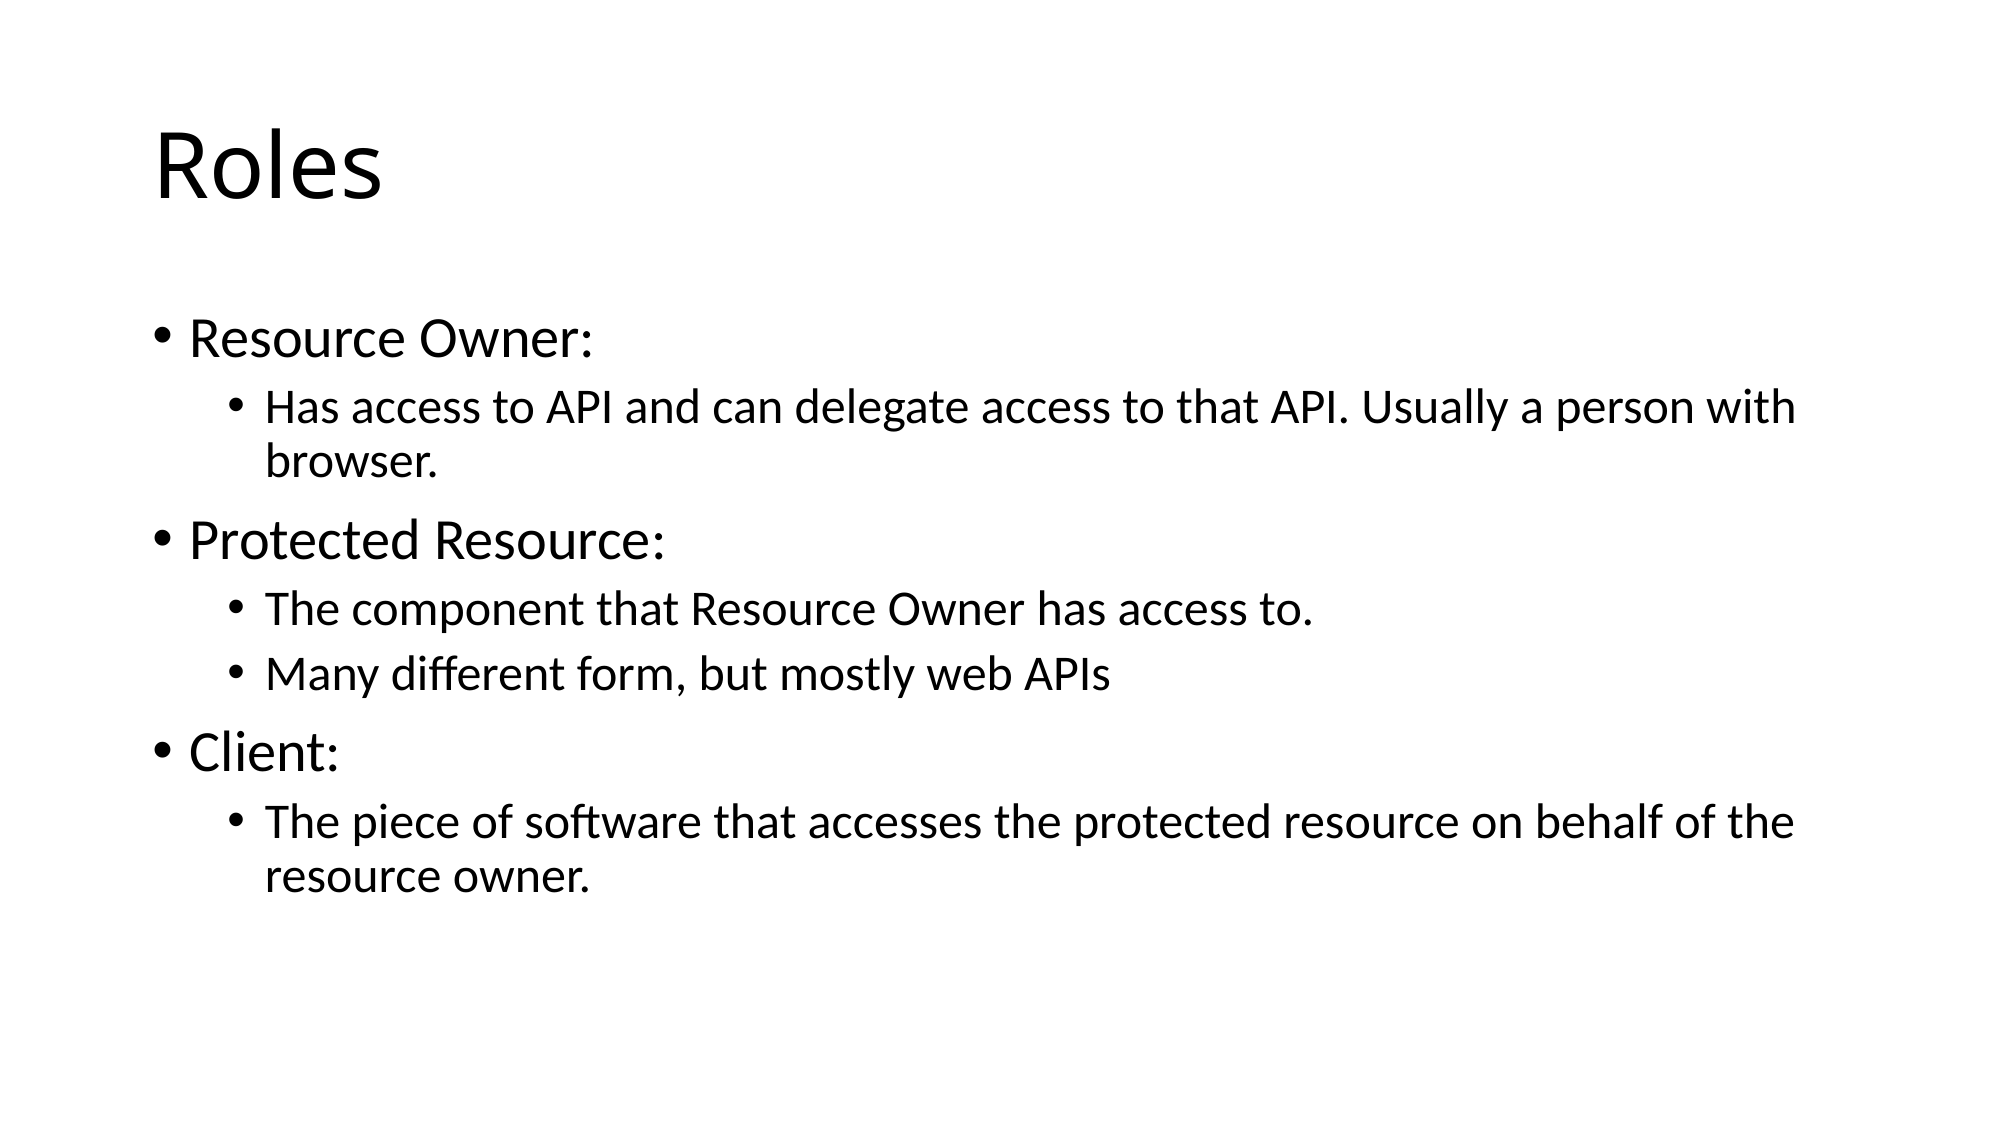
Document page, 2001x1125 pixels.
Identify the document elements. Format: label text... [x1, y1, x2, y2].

title Roles [137, 59, 1863, 278]
list Resource Owner: Has access to API and can delegate access to that API. Usually a person with browser. Protected Resource: The component that Resource Owner has access to. Many different form, but mostly web APIs Client: The piece of software that accesses the protected resource on behalf of the resource owner. [137, 299, 1863, 1014]
